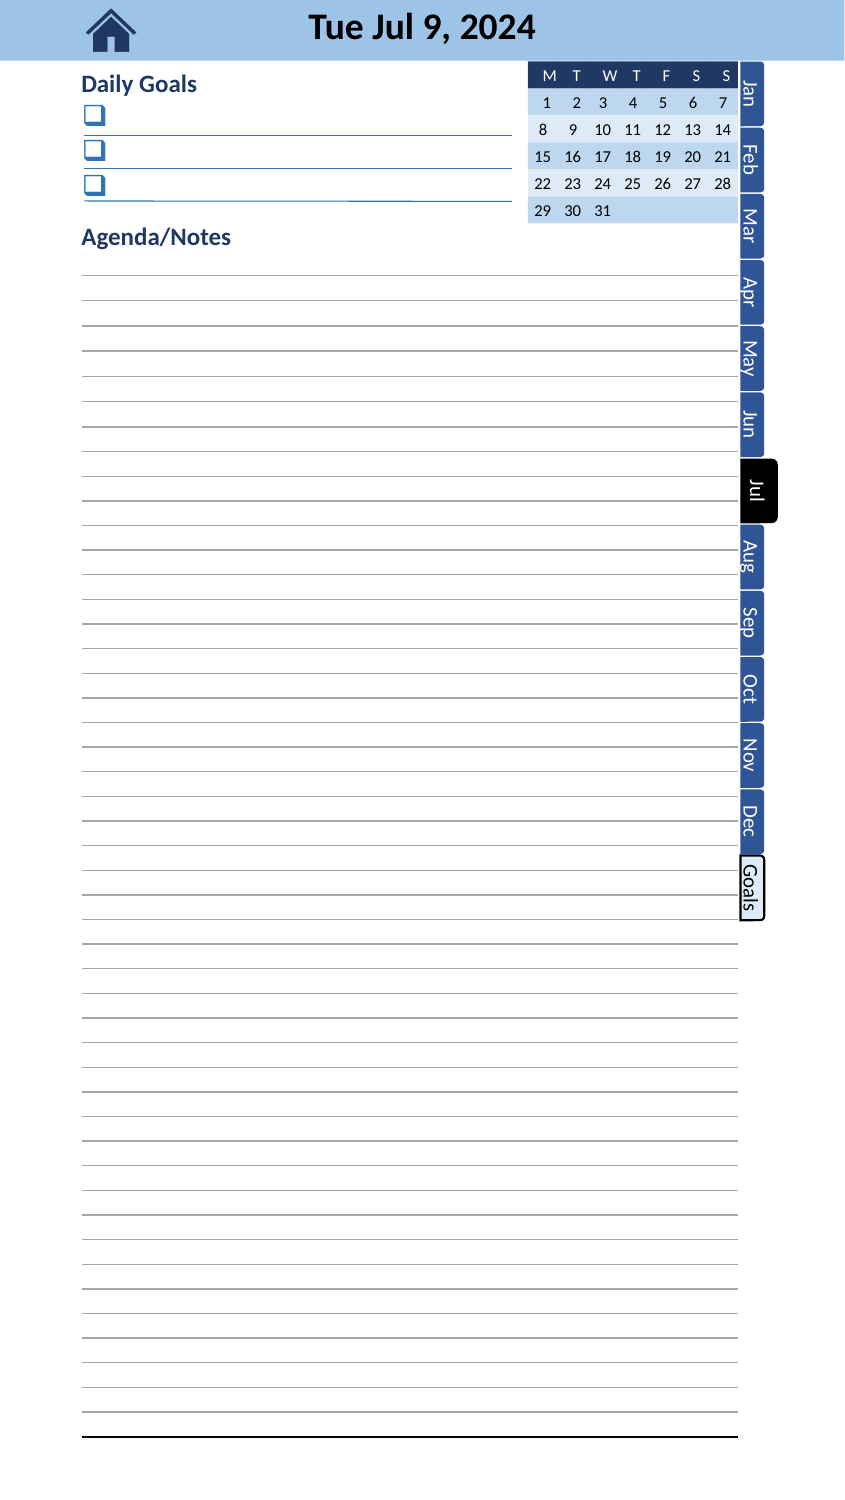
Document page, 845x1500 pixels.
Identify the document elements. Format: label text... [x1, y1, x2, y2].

list Tue Jul 9, 2024 [190, 0, 655, 61]
picture [82, 1, 140, 59]
